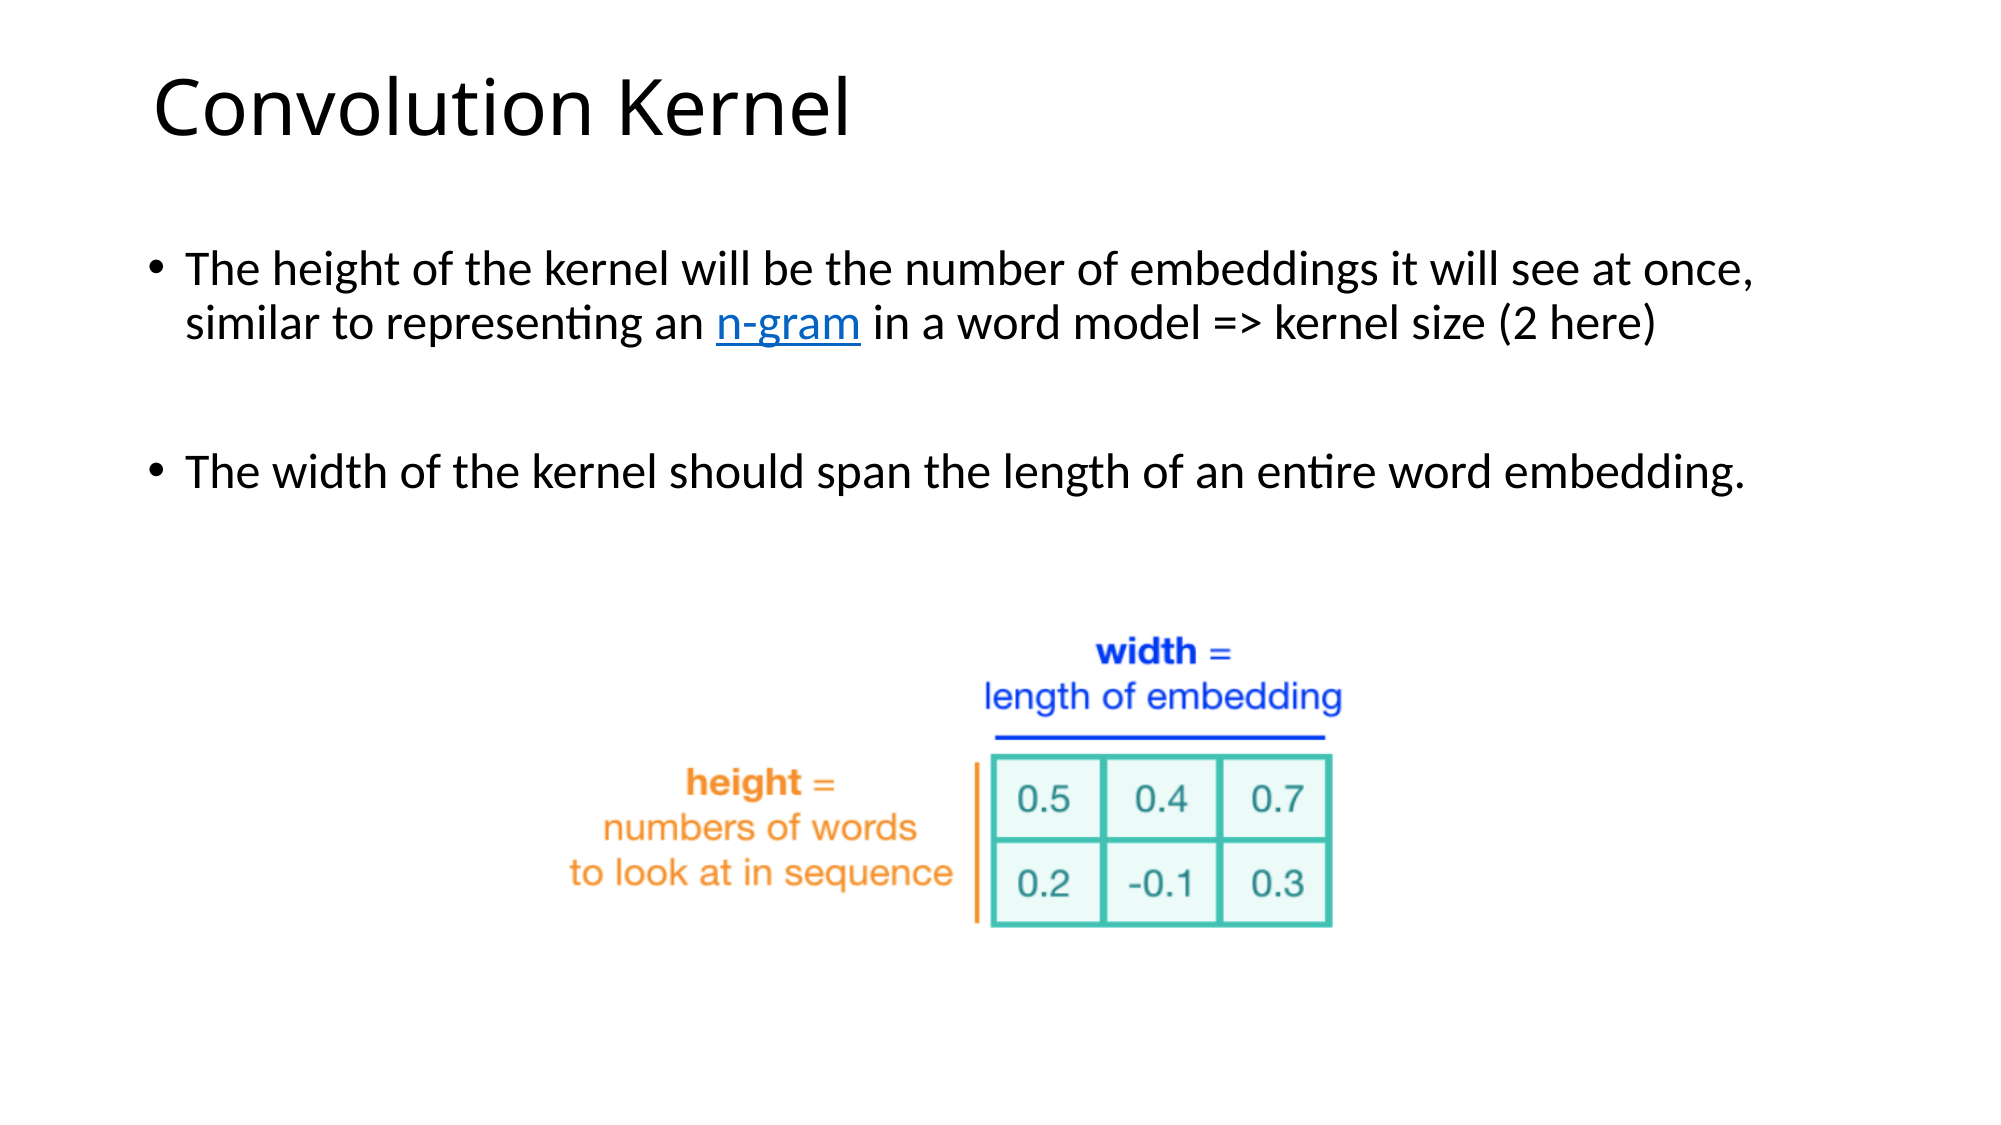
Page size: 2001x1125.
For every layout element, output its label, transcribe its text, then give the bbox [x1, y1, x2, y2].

list The height of the kernel will be the number of embeddings it will see at once, similar to representing an n-gram in a word model => kernel size (2 here) The width of the kernel should span the length of an entire word embedding. [132, 234, 1898, 491]
picture [485, 592, 1520, 998]
title Convolution Kernel [137, 59, 1863, 160]
